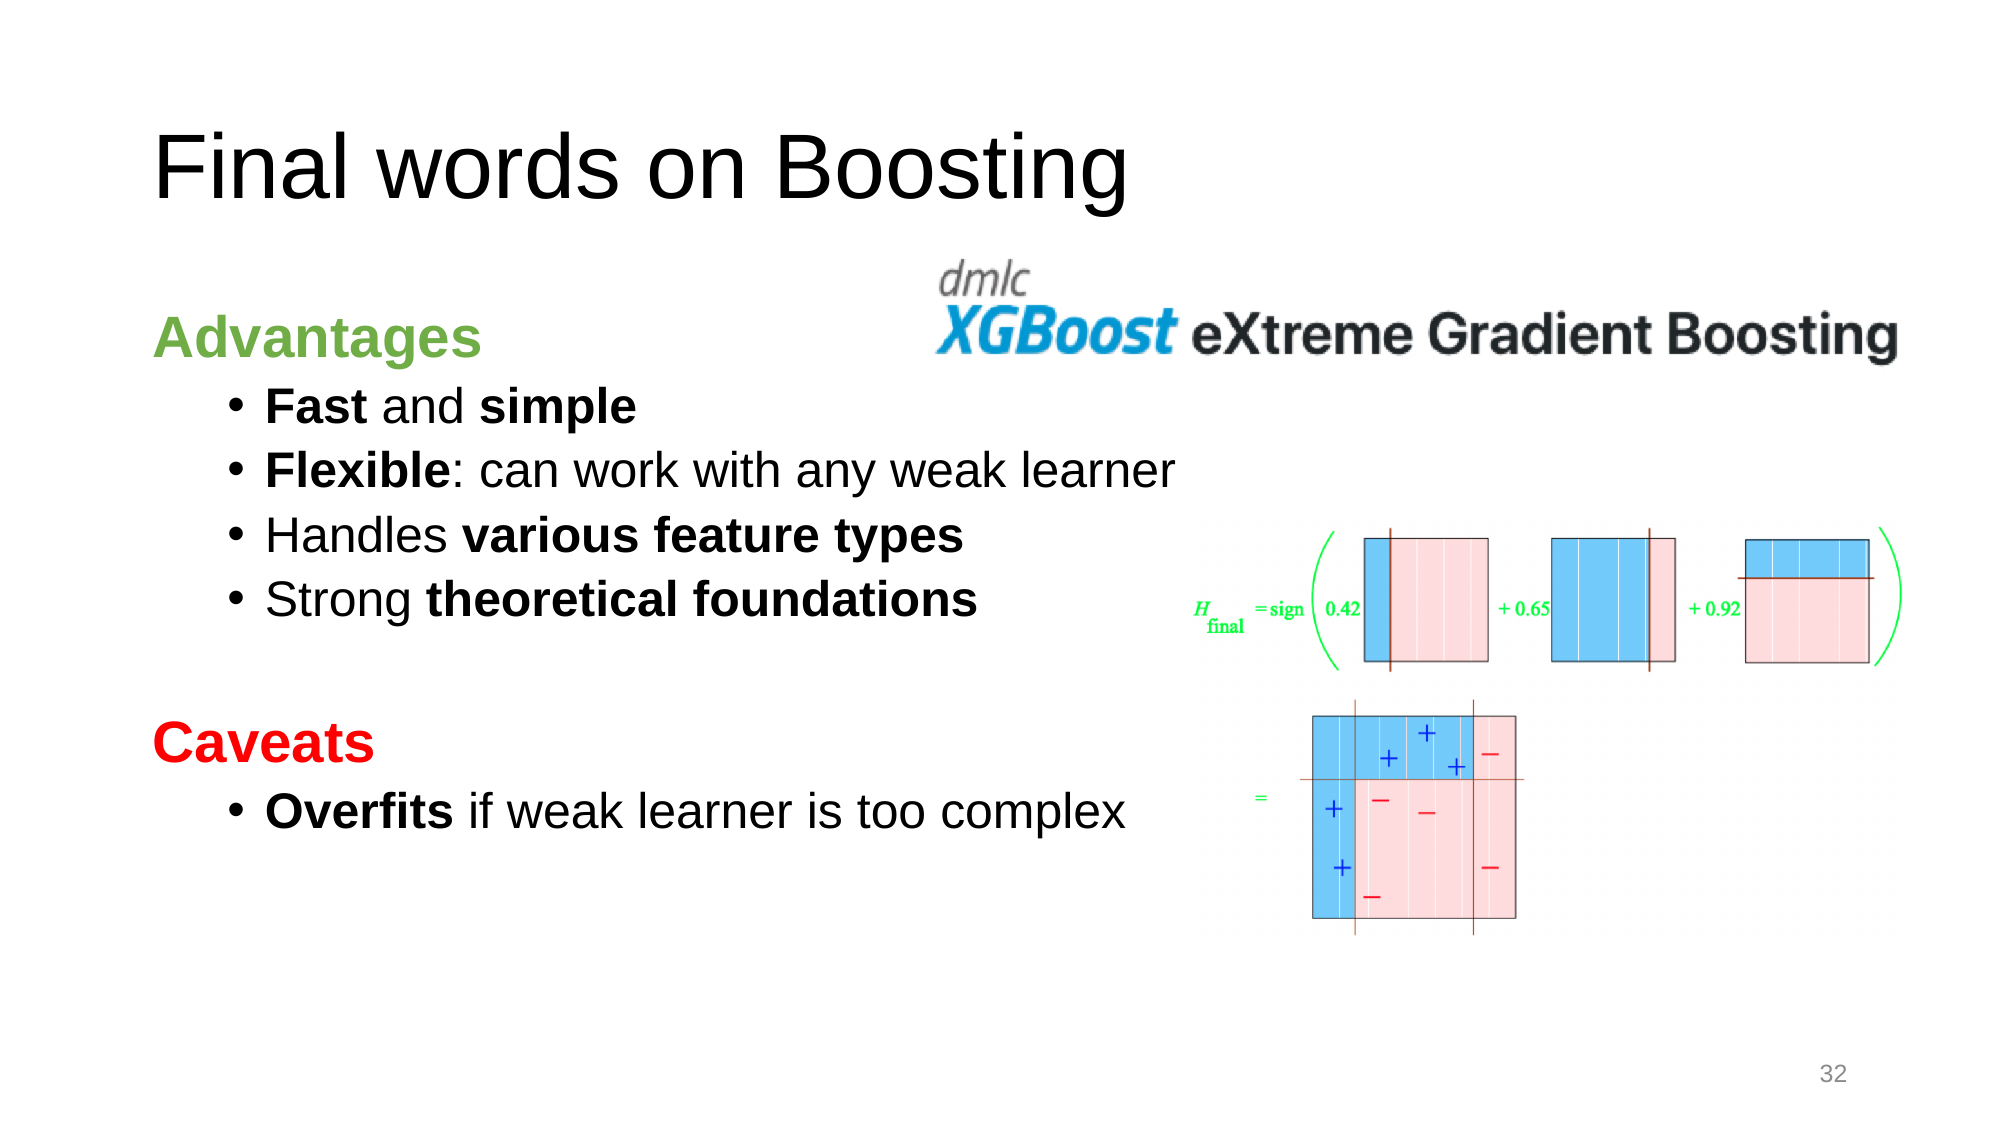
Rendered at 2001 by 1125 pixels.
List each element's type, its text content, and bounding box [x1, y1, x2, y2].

title Final words on Boosting [137, 59, 1863, 278]
picture [1187, 518, 1909, 942]
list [923, 246, 1909, 379]
slide_number 32 [1412, 1042, 1863, 1103]
text_box Advantages Fast and simple Flexible: can work with any weak learner Handles various feature types Strong theoretical foundations Caveats Overfits if weak learner is too complex [137, 299, 1216, 1014]
